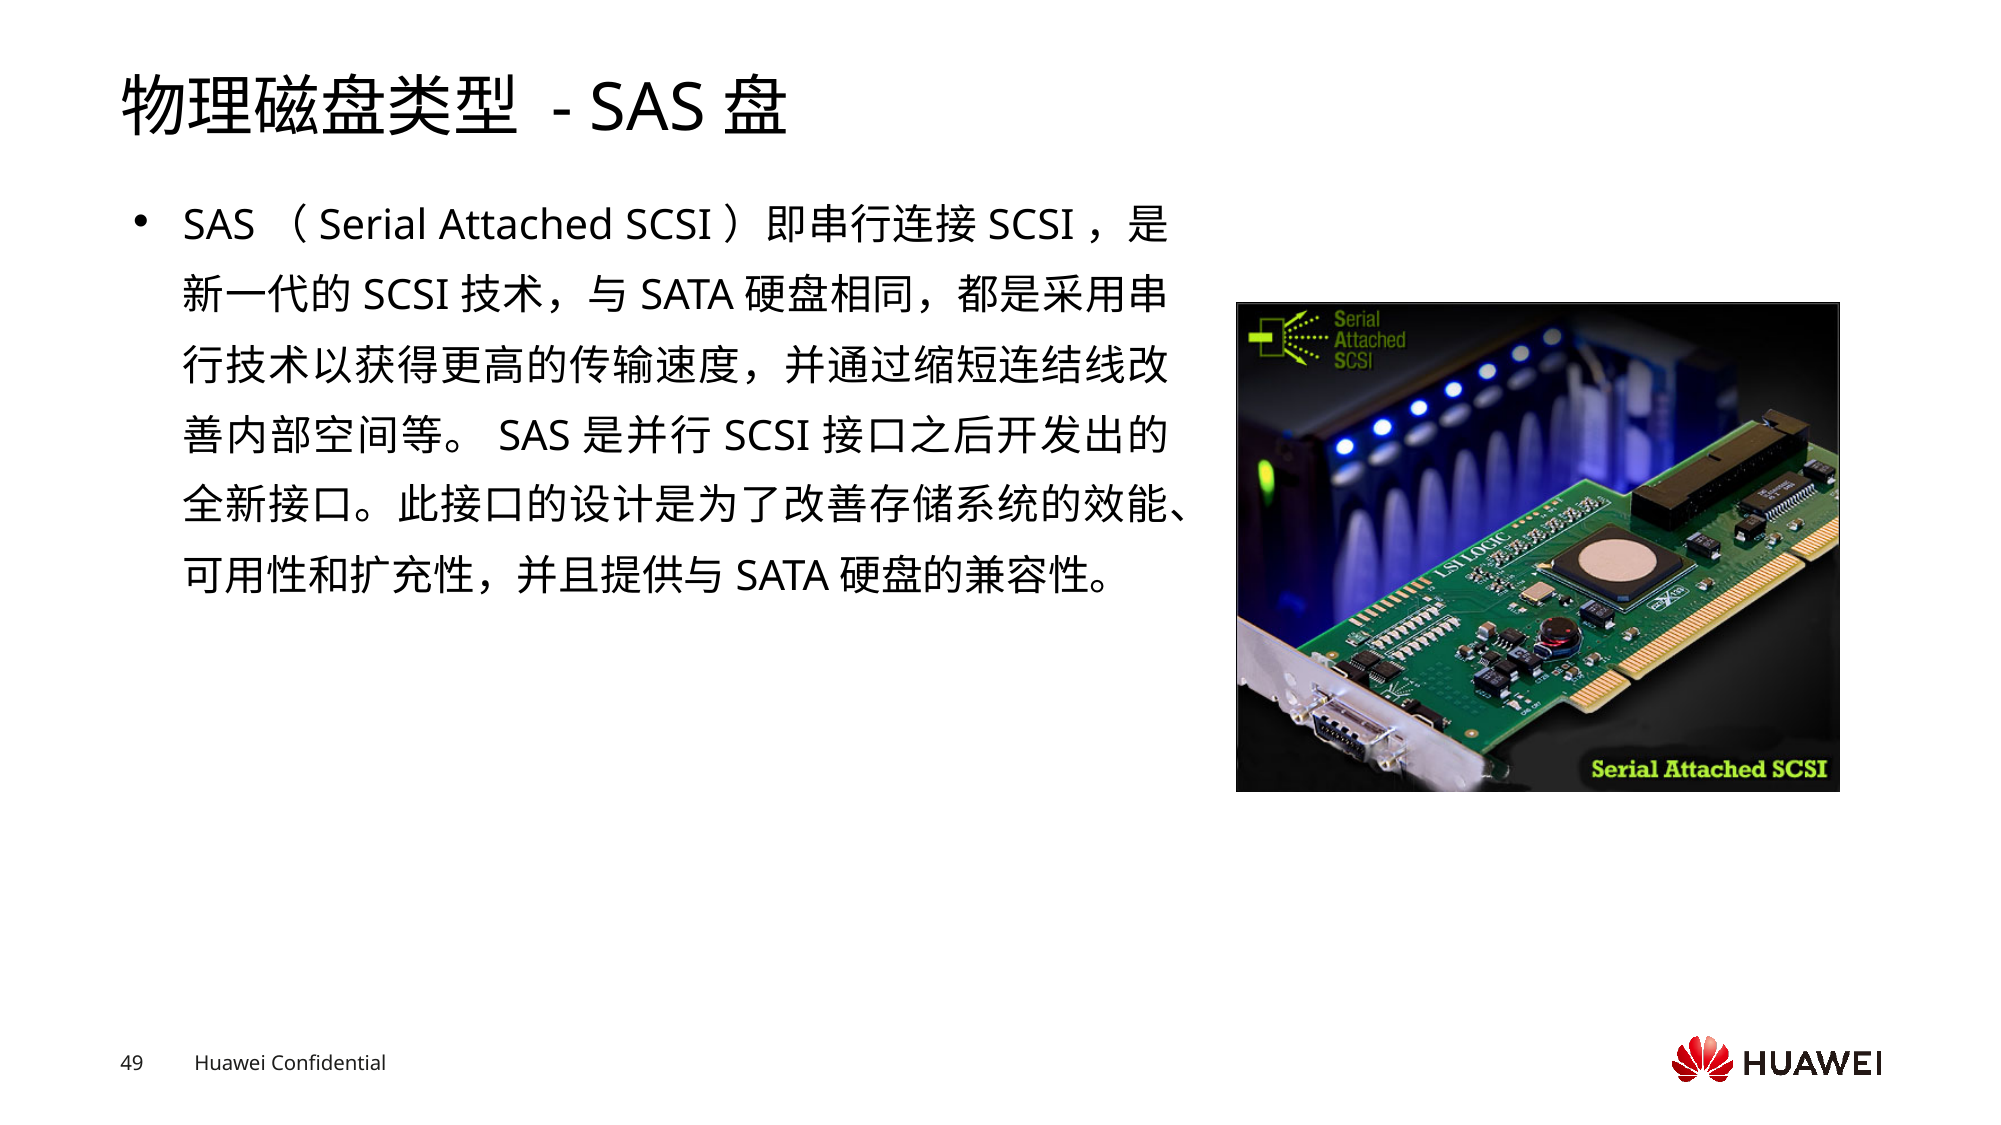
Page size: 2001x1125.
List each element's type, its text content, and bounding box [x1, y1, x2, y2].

picture [1236, 302, 1840, 792]
title 物理磁盘类型 - SAS盘 [120, 73, 1880, 154]
list SAS（Serial Attached SCSI）即串行连接SCSI，是新一代的SCSI技术，与SATA硬盘相同，都是采用串行技术以获得更高的传输速度，并通过缩短连结线改善内部空间等。SAS是并行SCSI接口之后开发出的全新接口。此接口的设计是为了改善存储系统的效能、可用性和扩充性，并且提供与SATA硬盘的兼容性。 [119, 171, 1183, 973]
picture [1672, 1036, 1881, 1082]
